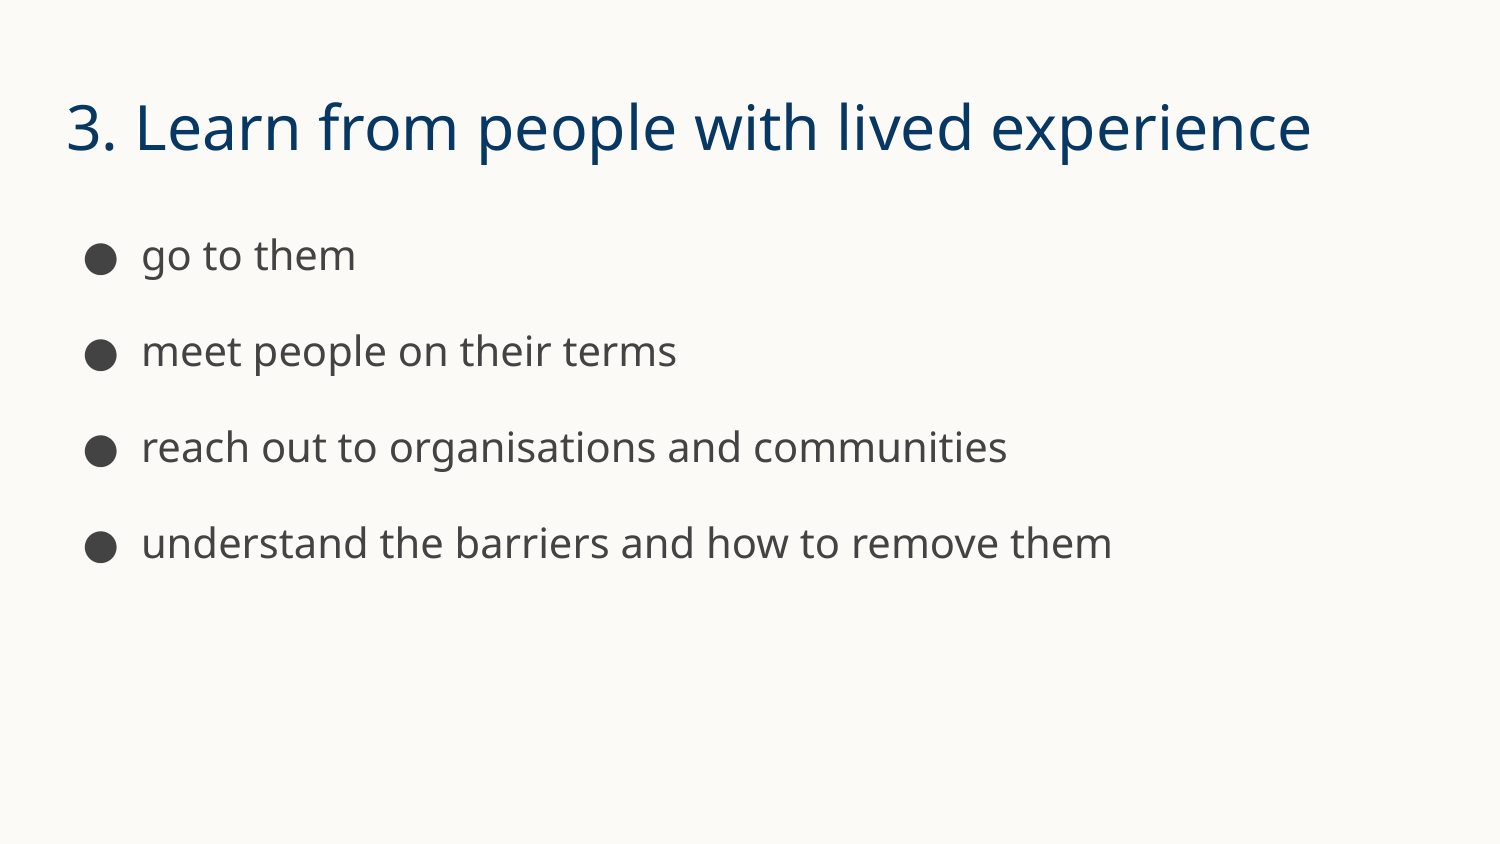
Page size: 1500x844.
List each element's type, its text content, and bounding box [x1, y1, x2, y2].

title 3. Learn from people with lived experience [51, 72, 1449, 167]
list go to them meet people on their terms reach out to organisations and communities understand the barriers and how to remove them [51, 189, 1449, 750]
